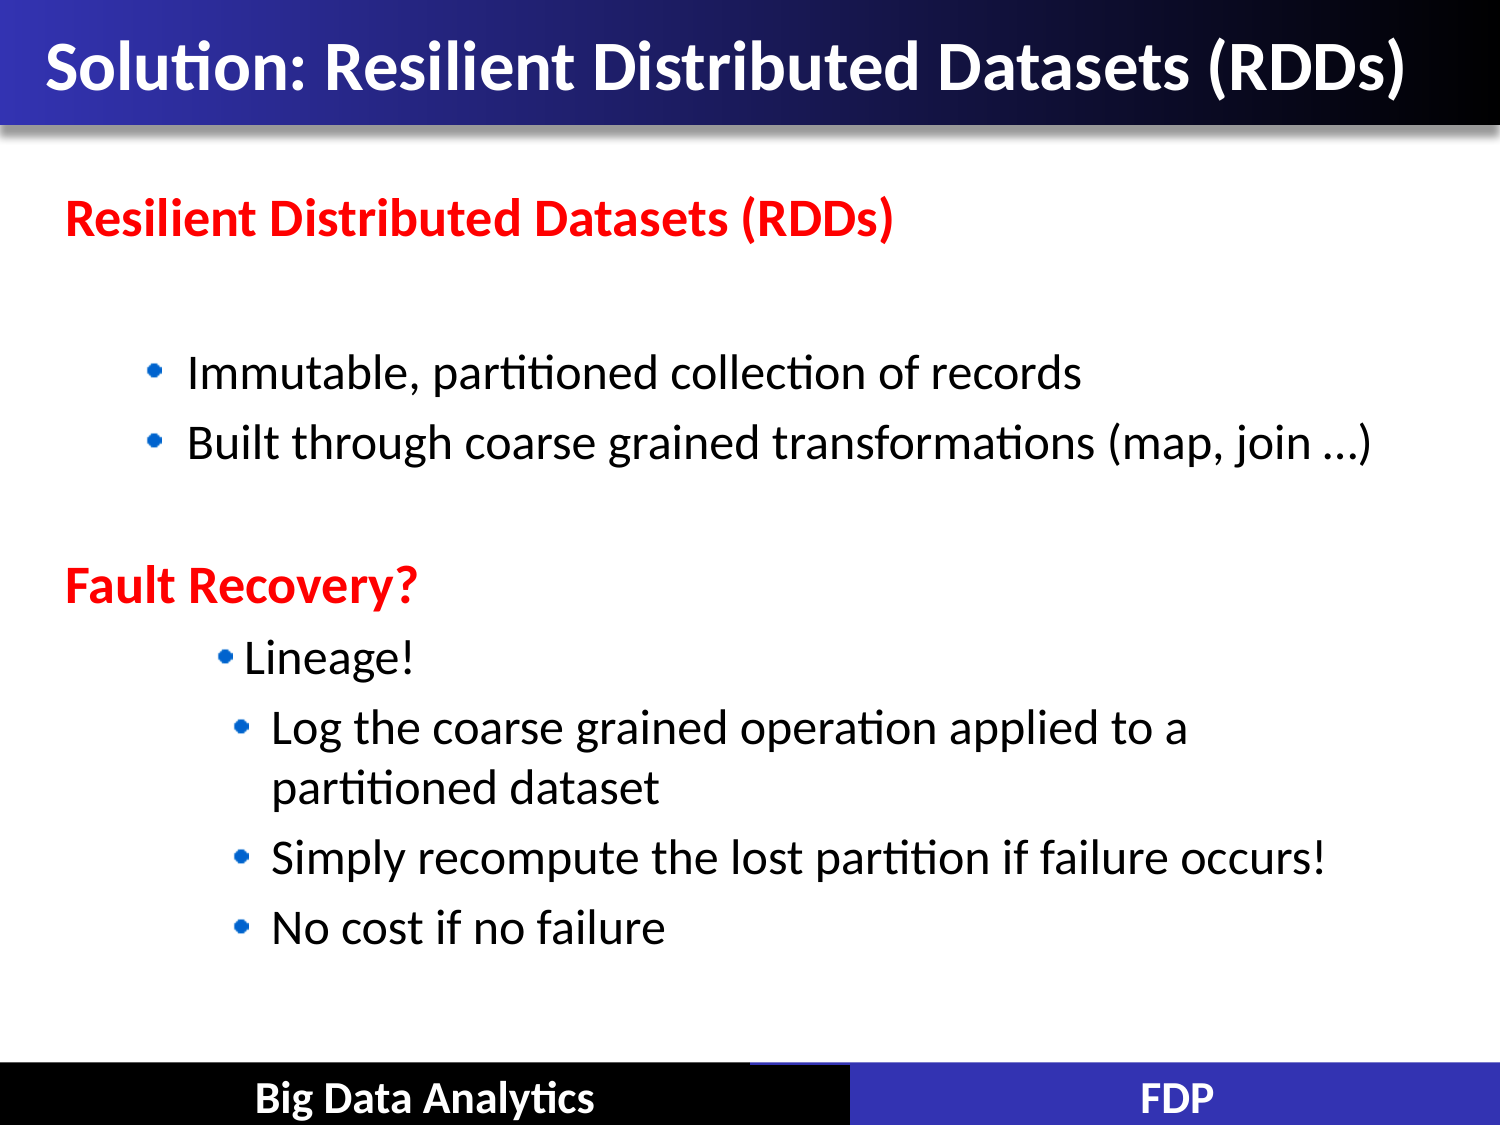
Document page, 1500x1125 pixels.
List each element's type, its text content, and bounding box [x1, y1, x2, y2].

text_box FDP [854, 1065, 1500, 1125]
text_box Big Data Analytics [0, 1065, 850, 1125]
picture [227, 914, 249, 936]
title Solution: Resilient Distributed Datasets (RDDs) [0, 0, 1463, 126]
picture [140, 428, 162, 450]
picture [140, 358, 162, 380]
picture [227, 714, 249, 736]
list Resilient Distributed Datasets (RDDs) Immutable, partitioned collection of records Built through coarse grained transformations (map, join …) Fault Recovery? Lineage! Log the coarse grained operation applied to a partitioned dataset Simply recompute the lost partition if failure occurs! No cost if no failure [49, 174, 1426, 1006]
picture [227, 844, 249, 866]
picture [211, 644, 233, 666]
